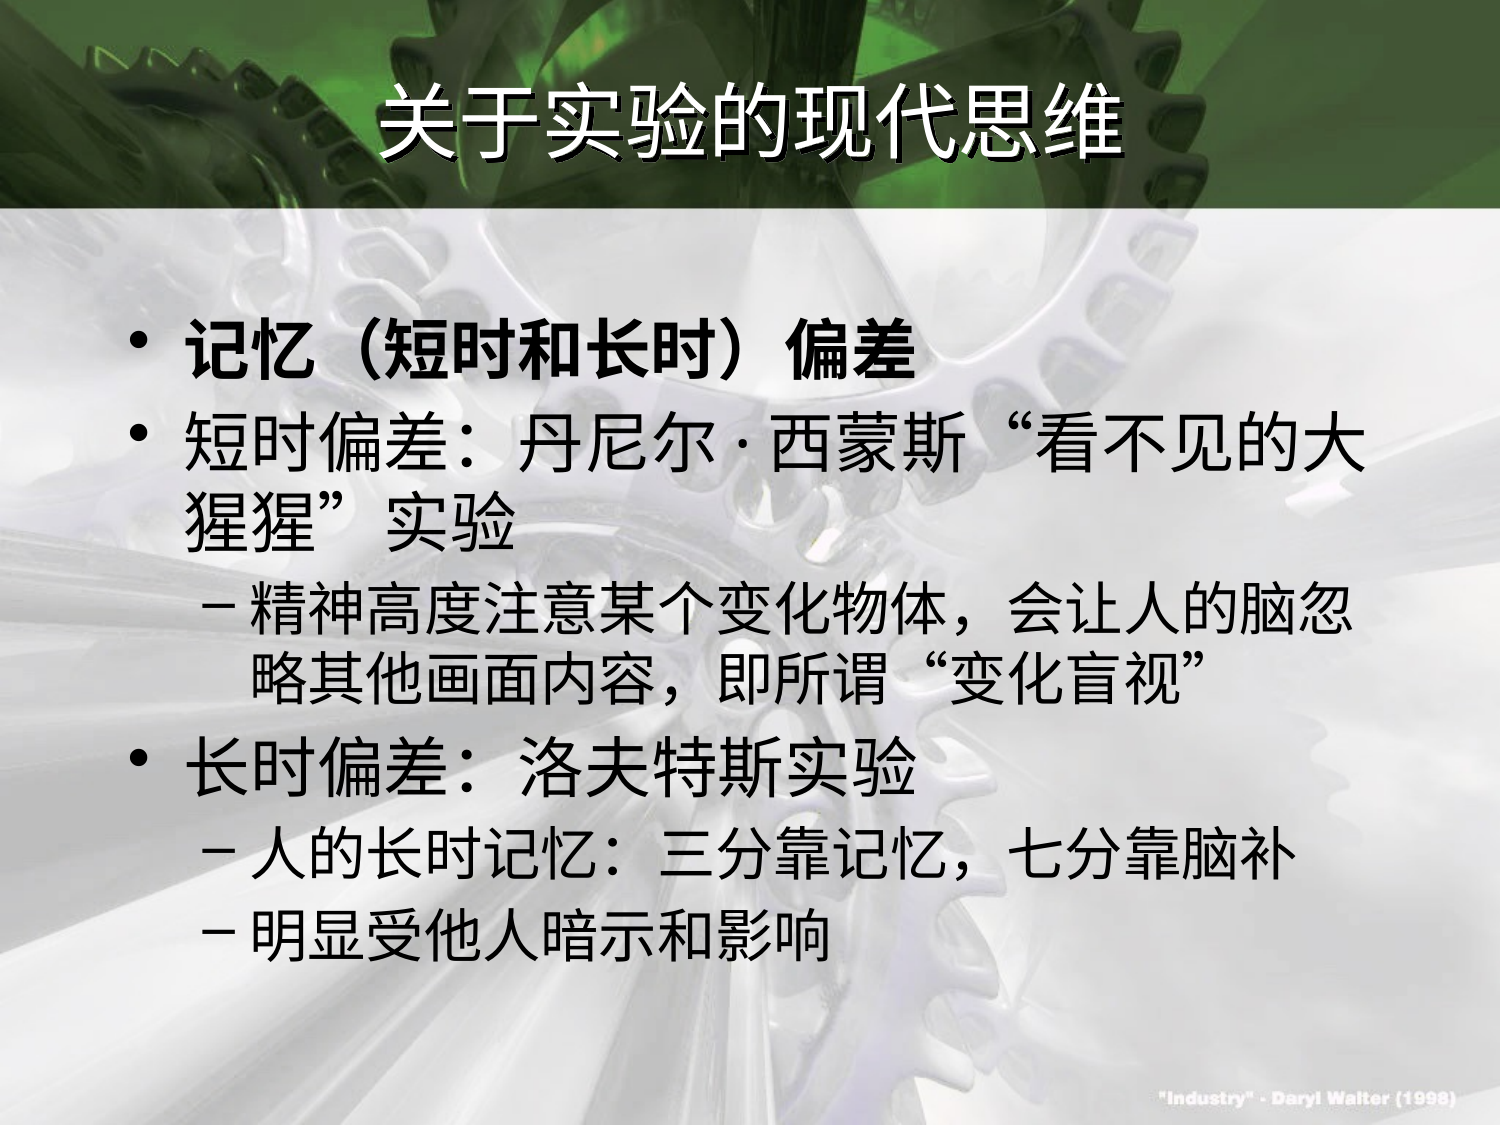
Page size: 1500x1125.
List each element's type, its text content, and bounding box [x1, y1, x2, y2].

picture [0, 0, 1500, 1125]
list 记忆（短时和长时）偏差 短时偏差：丹尼尔·西蒙斯“看不见的大猩猩”实验 精神高度注意某个变化物体，会让人的脑忽略其他画面内容，即所谓“变化盲视” 长时偏差：洛夫特斯实验 人的长时记忆：三分靠记忆，七分靠脑补 明显受他人暗示和影响 [112, 299, 1388, 1001]
title 关于实验的现代思维 [112, 24, 1388, 213]
